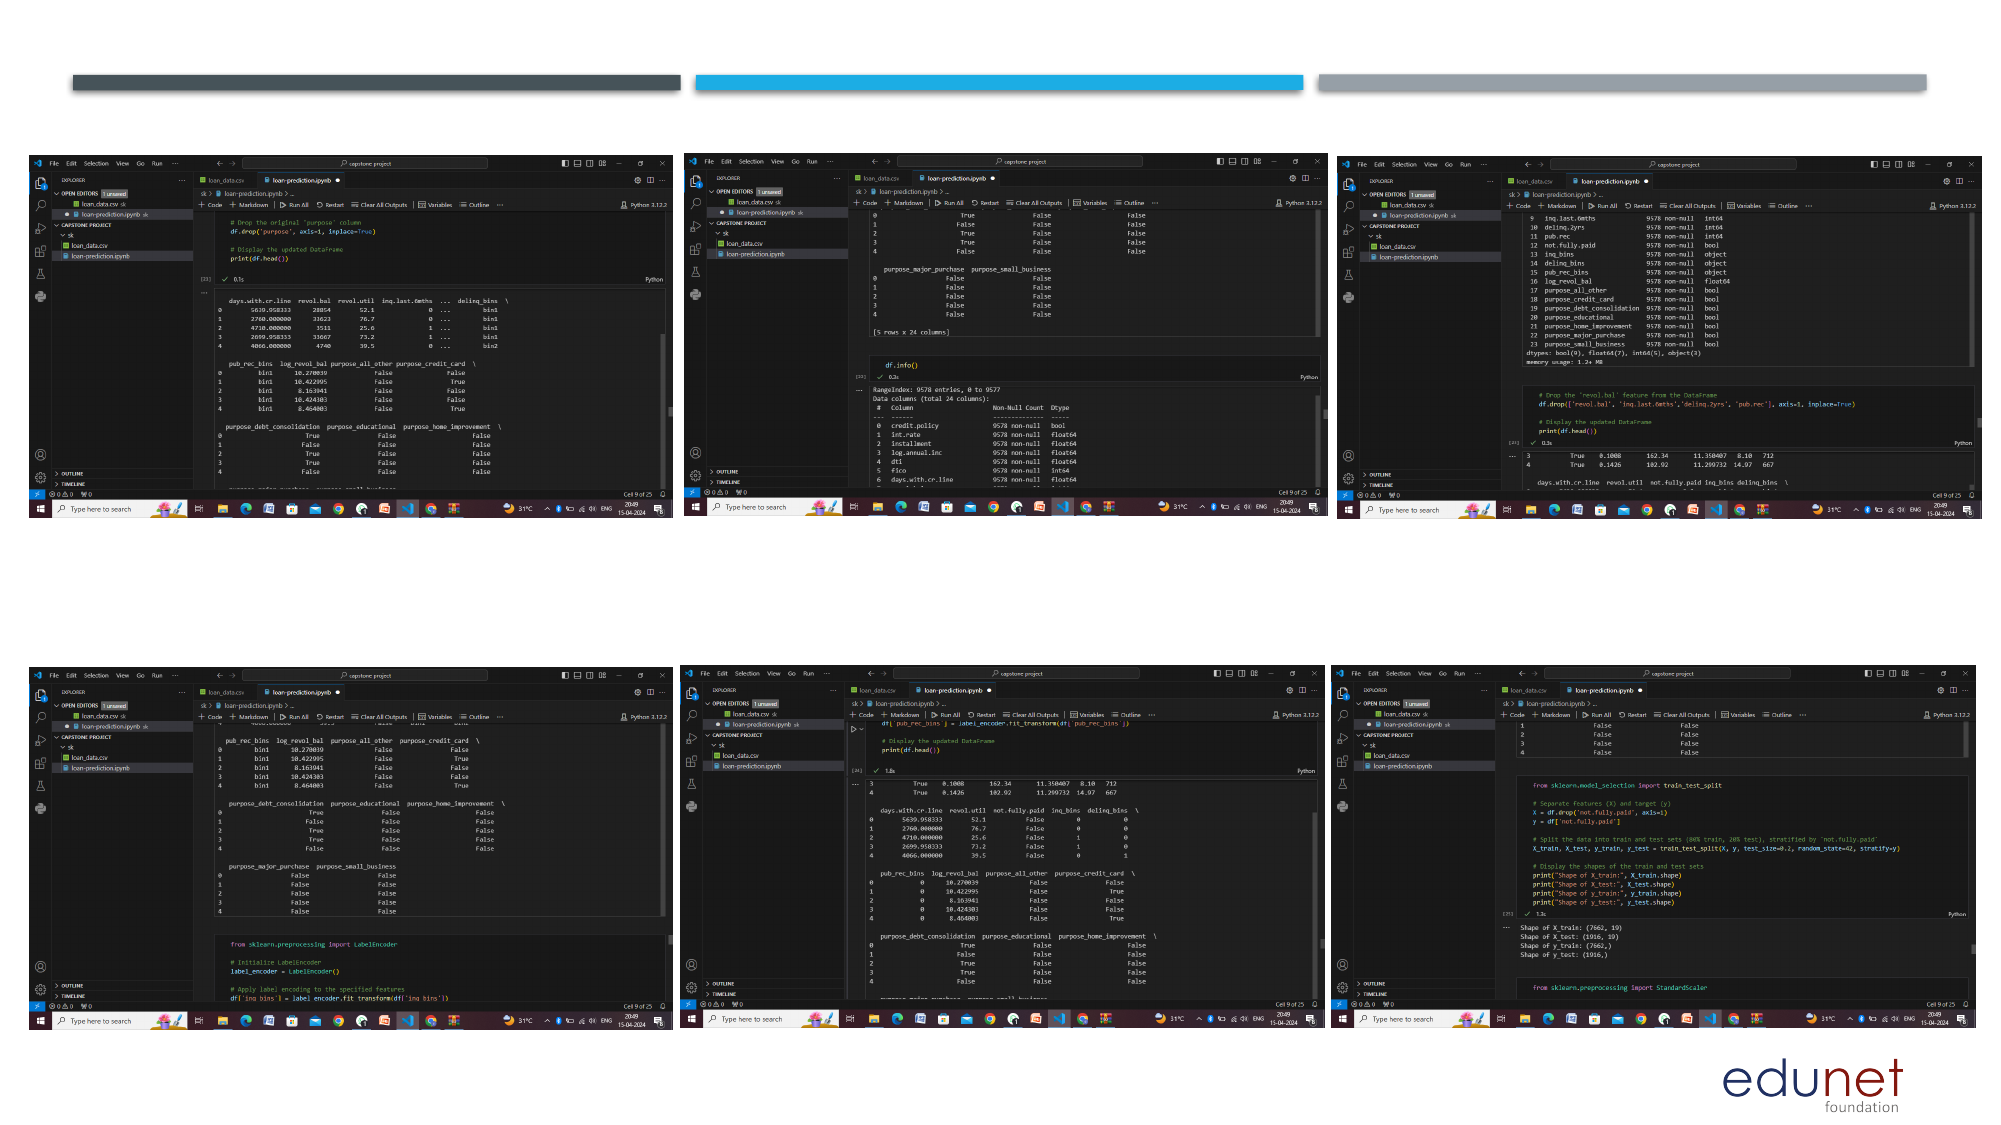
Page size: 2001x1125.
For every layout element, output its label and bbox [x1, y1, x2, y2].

picture [28, 666, 674, 1030]
picture [1337, 155, 1982, 519]
picture [680, 664, 1325, 1028]
picture [683, 153, 1329, 516]
picture [1719, 1056, 1905, 1116]
picture [1331, 665, 1976, 1029]
picture [28, 155, 674, 518]
